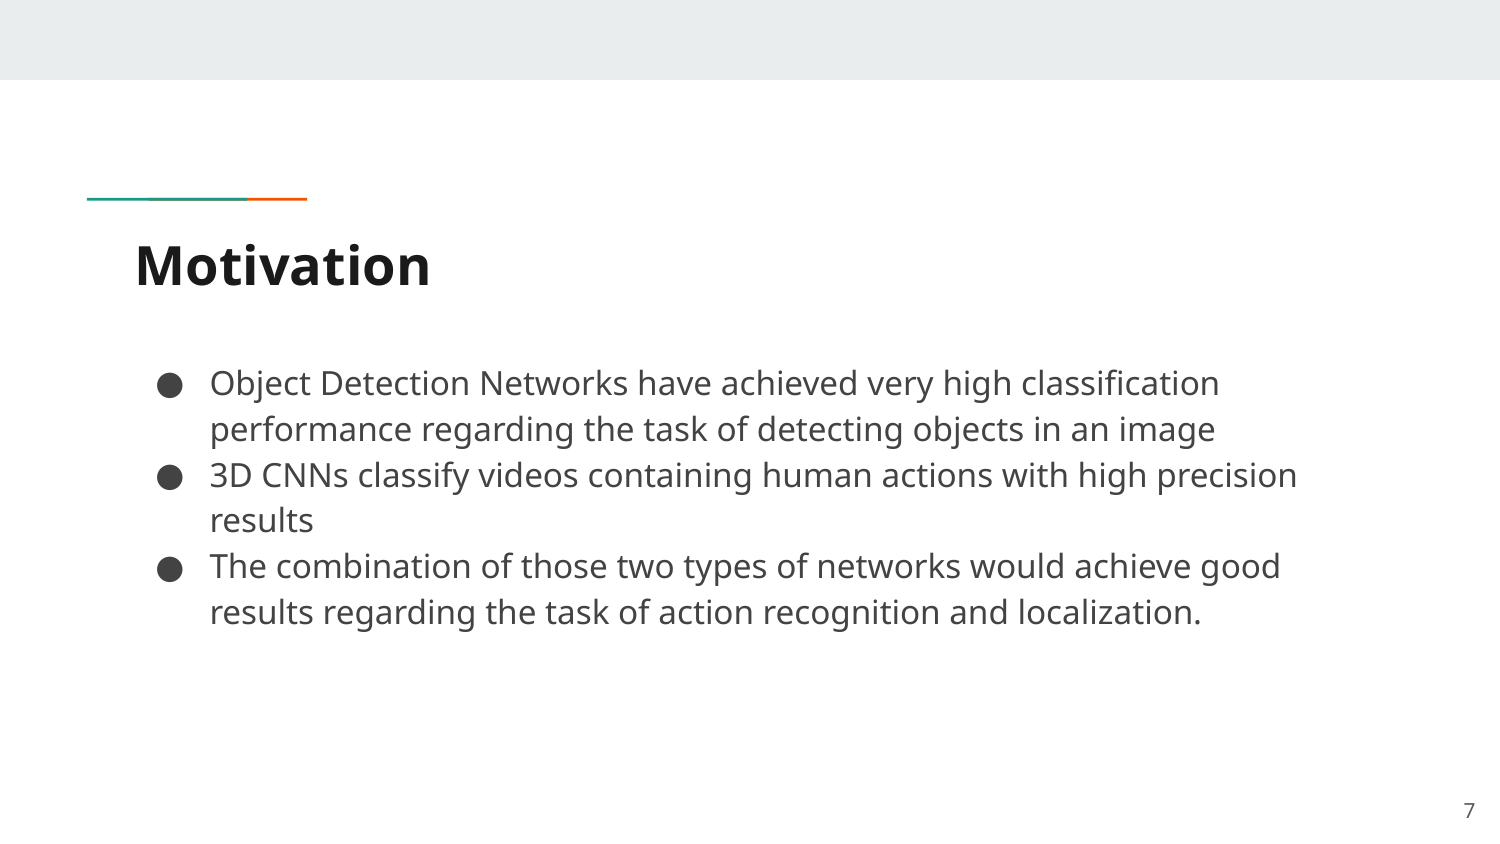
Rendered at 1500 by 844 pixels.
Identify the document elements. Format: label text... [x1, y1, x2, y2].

title Motivation [119, 216, 1381, 305]
slide_number ‹#› [1400, 779, 1491, 844]
list Object Detection Networks have achieved very high classification performance regarding the task of detecting objects in an image 3D CNNs classify videos containing human actions with high precision results The combination of those two types of networks would achieve good results regarding the task of action recognition and localization. [119, 341, 1381, 712]
